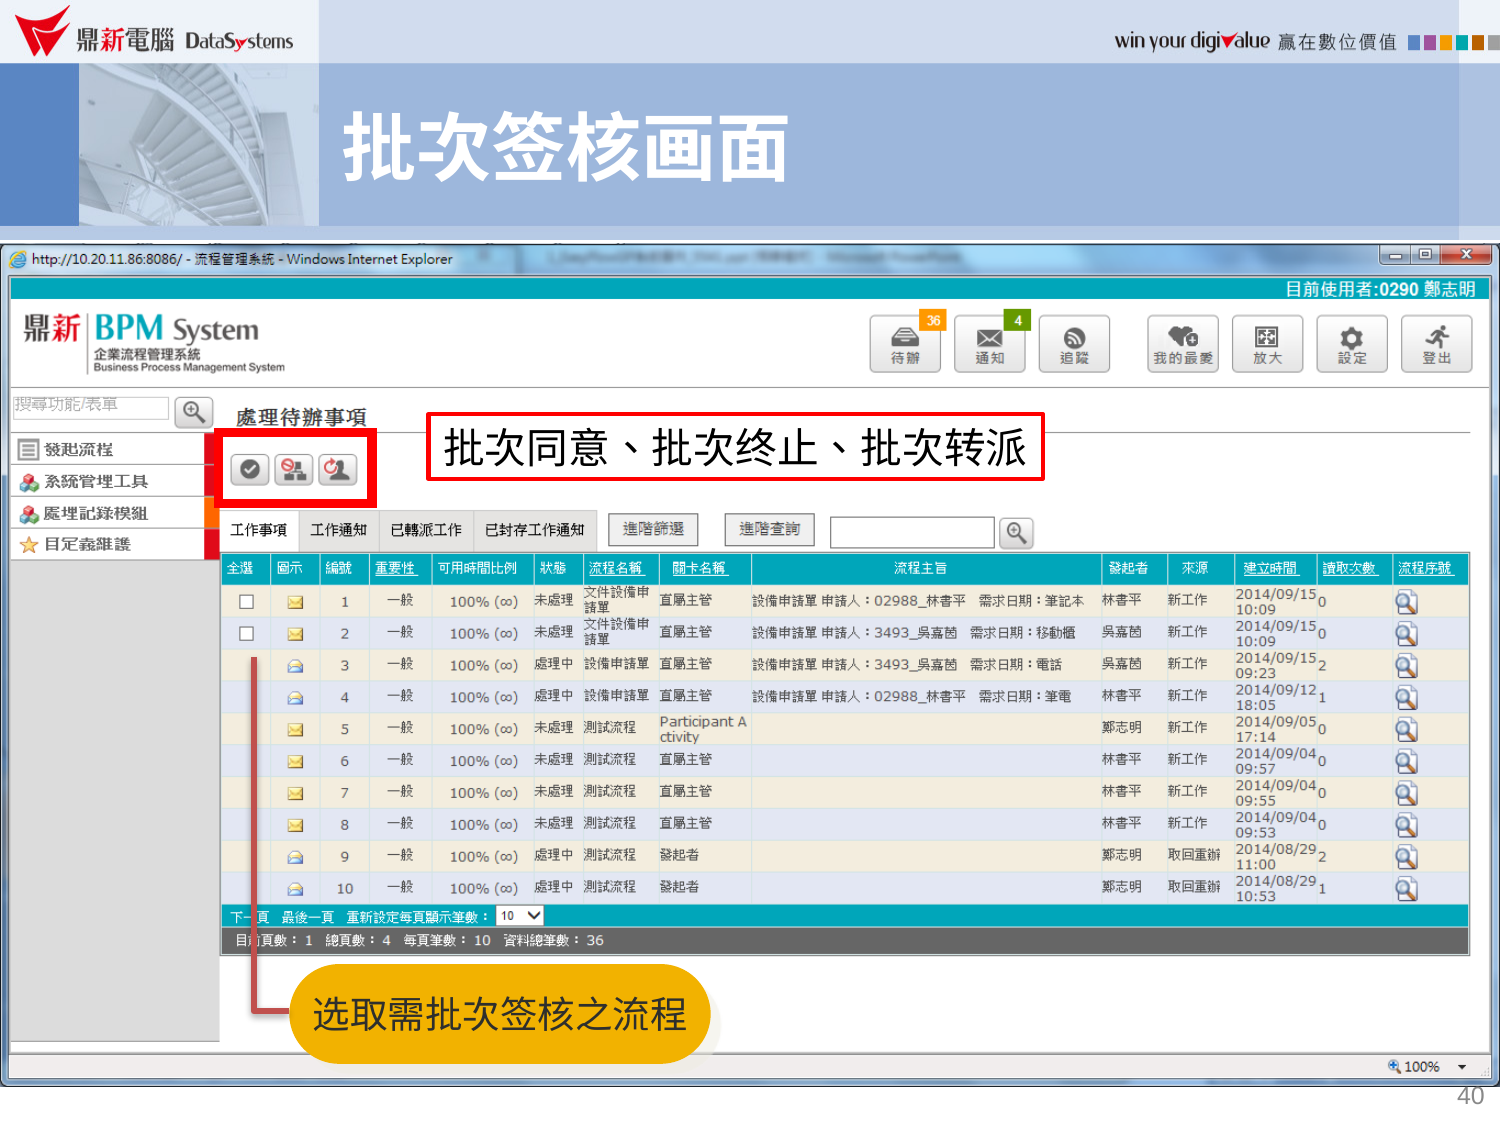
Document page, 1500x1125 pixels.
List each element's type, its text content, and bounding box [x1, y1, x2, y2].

slide_number 40 [1149, 1095, 1500, 1125]
title 批次签核画面 [326, 92, 1457, 198]
picture [0, 243, 1500, 1088]
picture [0, 0, 1500, 240]
